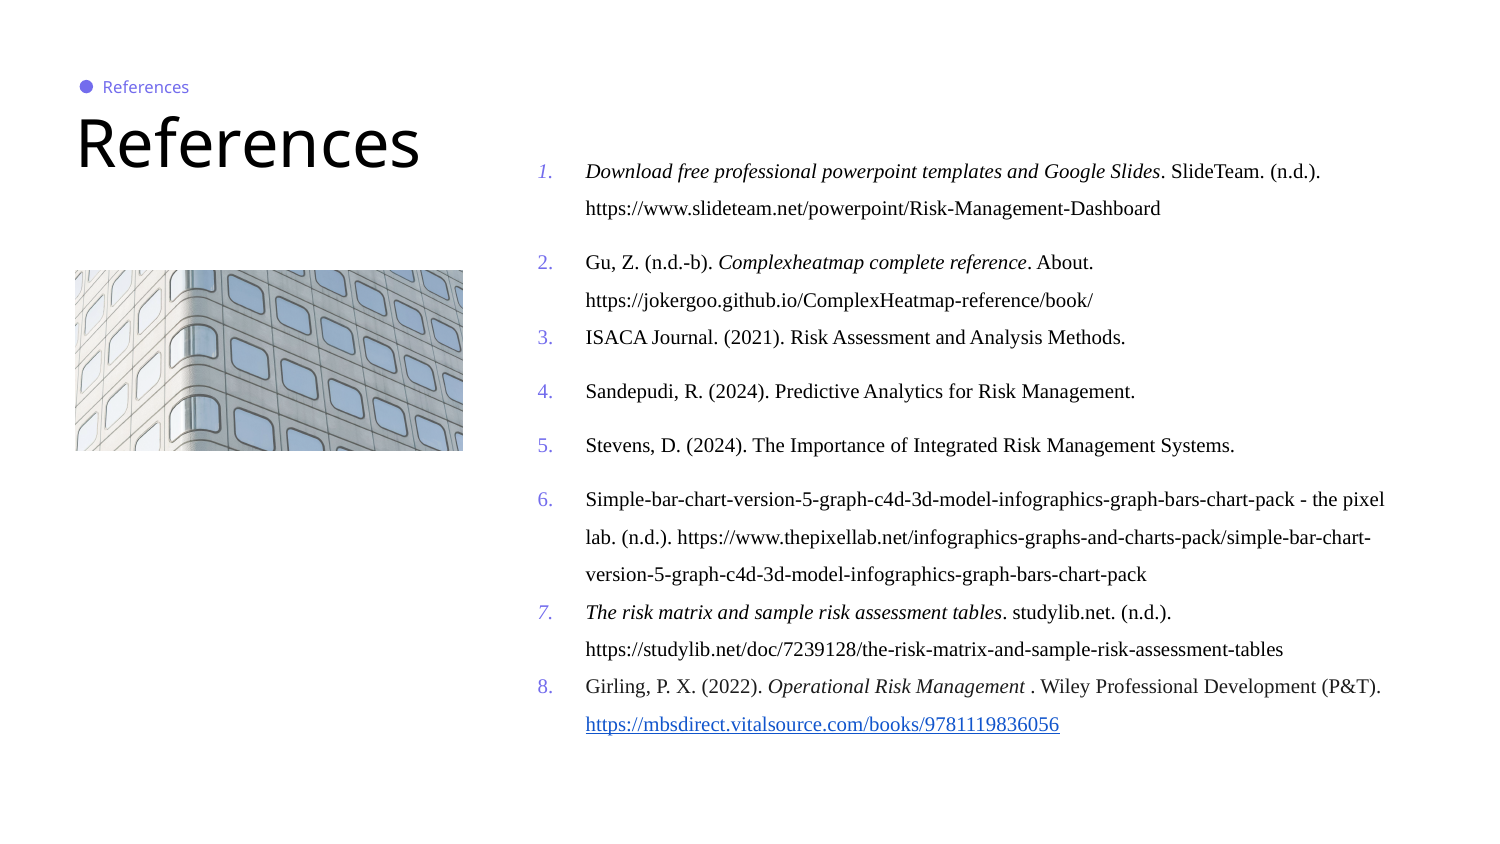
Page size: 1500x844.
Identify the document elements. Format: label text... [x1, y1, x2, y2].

text_box [79, 79, 94, 94]
picture [74, 269, 463, 452]
list Download free professional powerpoint templates and Google Slides. SlideTeam. (n.d.). https://www.slideteam.net/powerpoint/Risk-Management-Dashboard Gu, Z. (n.d.-b). Complexheatmap complete reference. About. https://jokergoo.github.io/ComplexHeatmap-reference/book/ ISACA Journal. (2021). Risk Assessment and Analysis Methods. Sandepudi, R. (2024). Predictive Analytics for Risk Management. Stevens, D. (2024). The Importance of Integrated Risk Management Systems. Simple-bar-chart-version-5-graph-c4d-3d-model-infographics-graph-bars-chart-pack - the pixel lab. (n.d.). https://www.thepixellab.net/infographics-graphs-and-charts-pack/simple-bar-chart-version-5-graph-c4d-3d-model-infographics-graph-bars-chart-pack The risk matrix and sample risk assessment tables. studylib.net. (n.d.). https://studylib.net/doc/7239128/the-risk-matrix-and-sample-risk-assessment-tables Girling, P. X. (2022). Operational Risk Management . Wiley Professional Development (P&T). https://mbsdirect.vitalsource.com/books/9781119836056 [495, 129, 1424, 826]
title References [75, 104, 827, 257]
subtitle References [102, 60, 508, 114]
